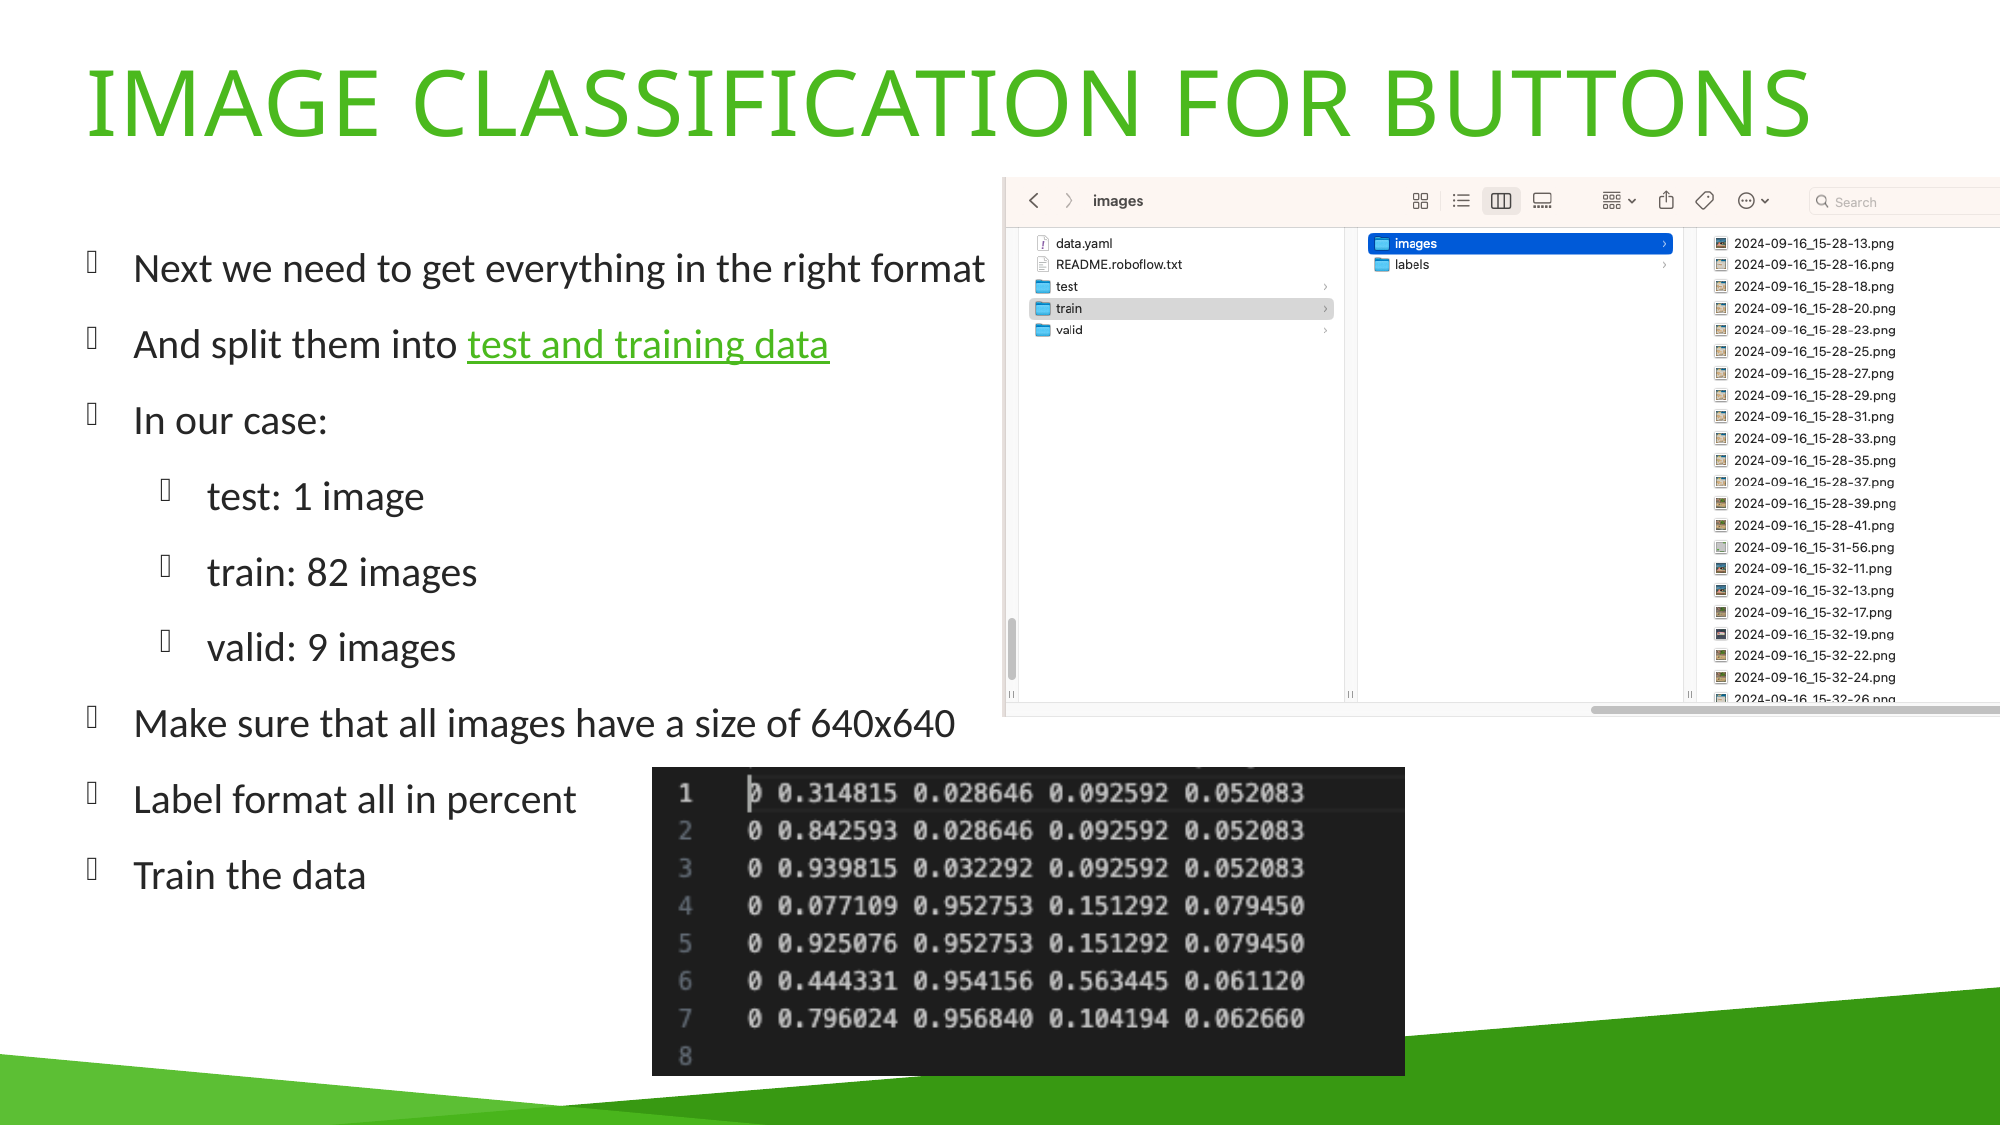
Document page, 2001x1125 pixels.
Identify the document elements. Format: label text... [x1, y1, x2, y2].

list Next we need to get everything in the right format And split them into test and training data In our case: test: 1 image train: 82 images valid: 9 images Make sure that all images have a size of 640x640 Label format all in percent Train the data [71, 228, 1200, 1070]
picture [1001, 177, 2000, 718]
title Image Classification for buttons [71, 36, 1933, 178]
picture [651, 766, 1405, 1077]
